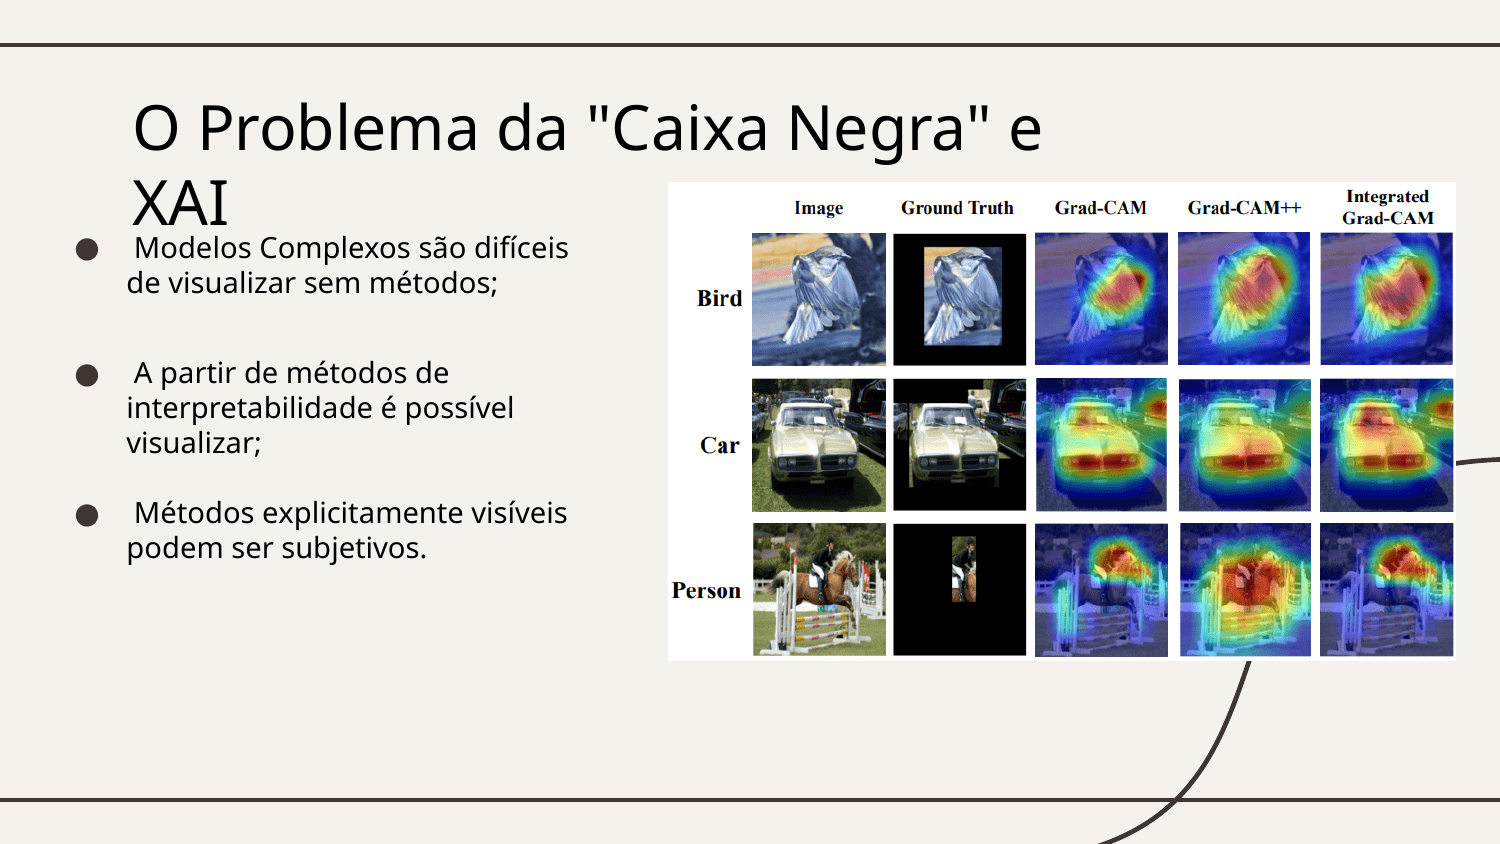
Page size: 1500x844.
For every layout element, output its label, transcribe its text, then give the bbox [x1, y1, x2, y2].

subtitle Modelos Complexos são difíceis de visualizar sem métodos; A partir de métodos de interpretabilidade é possível visualizar; Métodos explicitamente visíveis podem ser subjetivos. [36, 213, 600, 630]
title O Problema da "Caixa Negra" e XAI [116, 72, 1082, 167]
picture [667, 182, 1456, 662]
